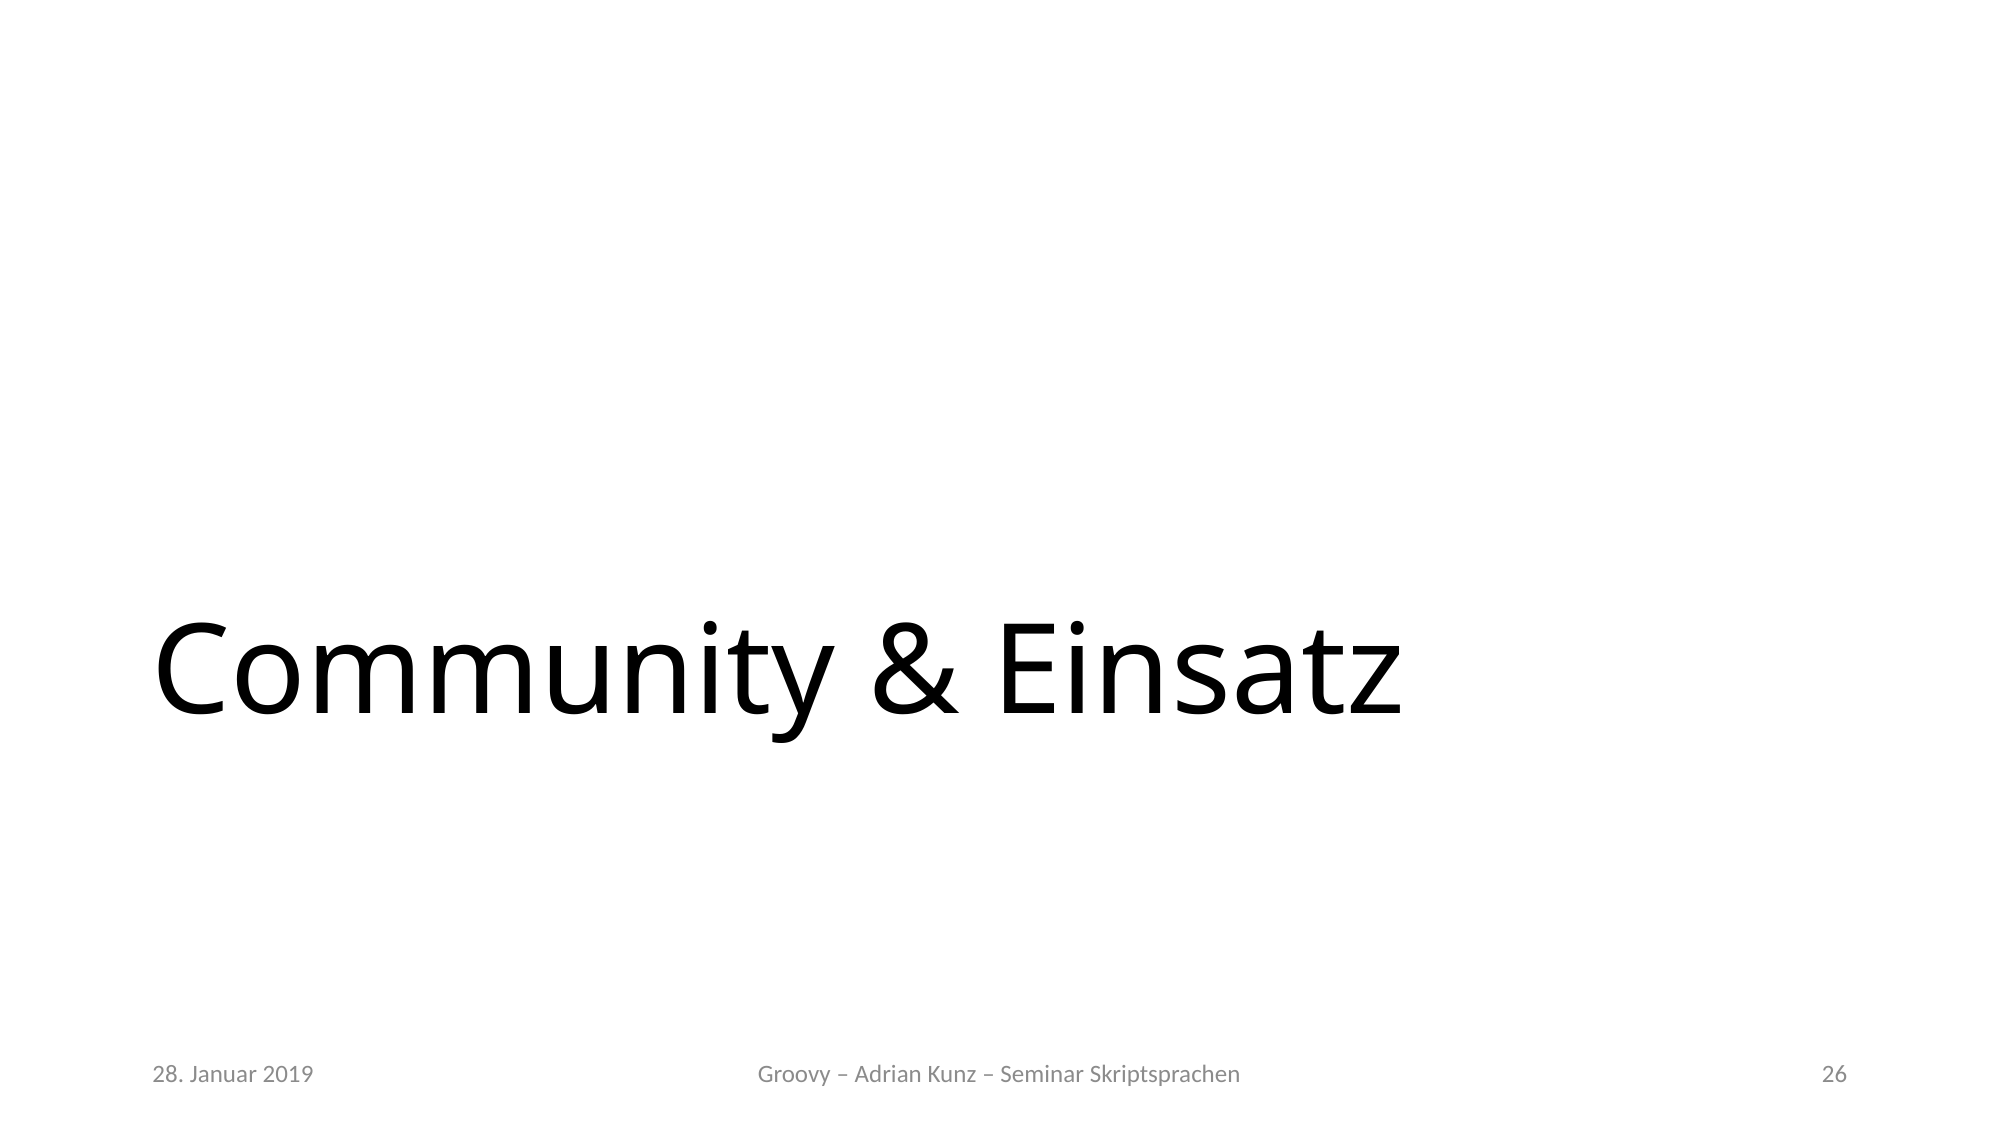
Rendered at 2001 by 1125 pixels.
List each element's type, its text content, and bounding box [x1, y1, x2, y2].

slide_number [137, 1042, 588, 1103]
title Community & Einsatz [136, 280, 1862, 749]
slide_number 26 [1412, 1042, 1863, 1103]
footer Groovy – Adrian Kunz – Seminar Skriptsprachen [662, 1042, 1338, 1103]
